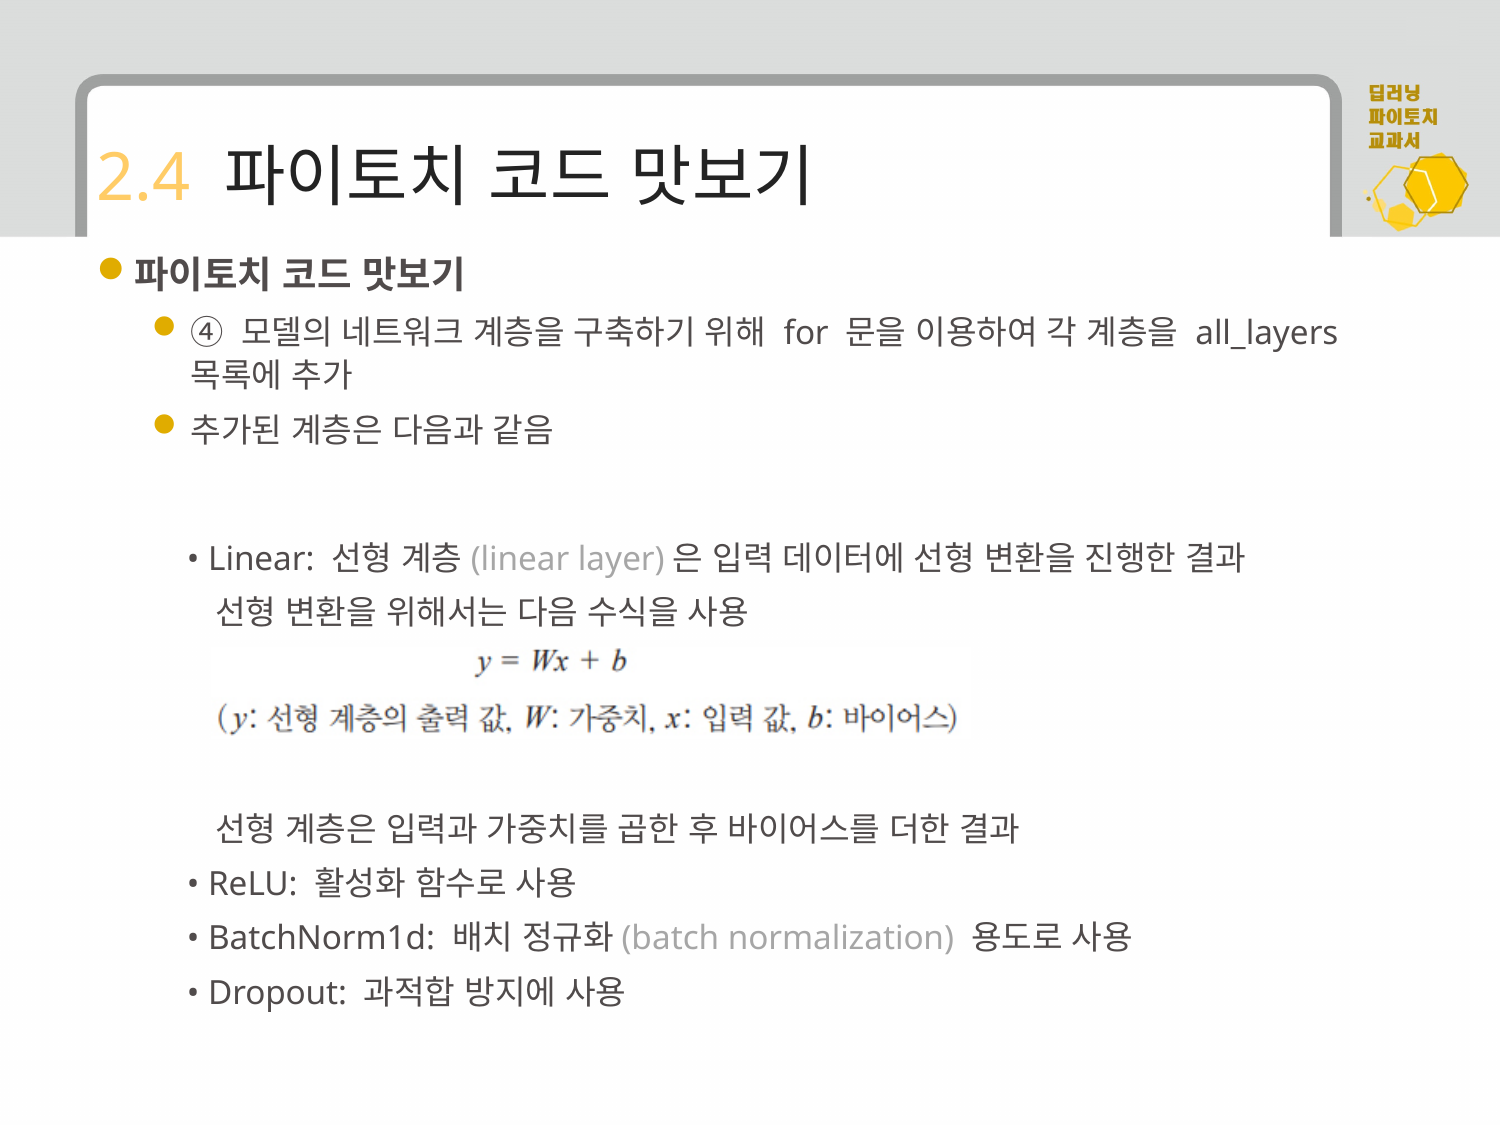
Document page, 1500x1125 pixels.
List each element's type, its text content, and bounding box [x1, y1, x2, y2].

title 2.4 파이토치 코드 맛보기 [81, 90, 1412, 222]
picture [0, 0, 1500, 1125]
list 파이토치 코드 맛보기 ④ 모델의 네트워크 계층을 구축하기 위해 for 문을 이용하여 각 계층을 all_layers 목록에 추가 추가된 계층은 다음과 같음 • Linear: 선형 계층(linear layer)은 입력 데이터에 선형 변환을 진행한 결과 선형 변환을 위해서는 다음 수식을 사용 선형 계층은 입력과 가중치를 곱한 후 바이어스를 더한 결과 • ReLU: 활성화 함수로 사용 • BatchNorm1d: 배치 정규화(batch normalization) 용도로 사용 • Dropout: 과적합 방지에 사용 [81, 239, 1365, 1054]
